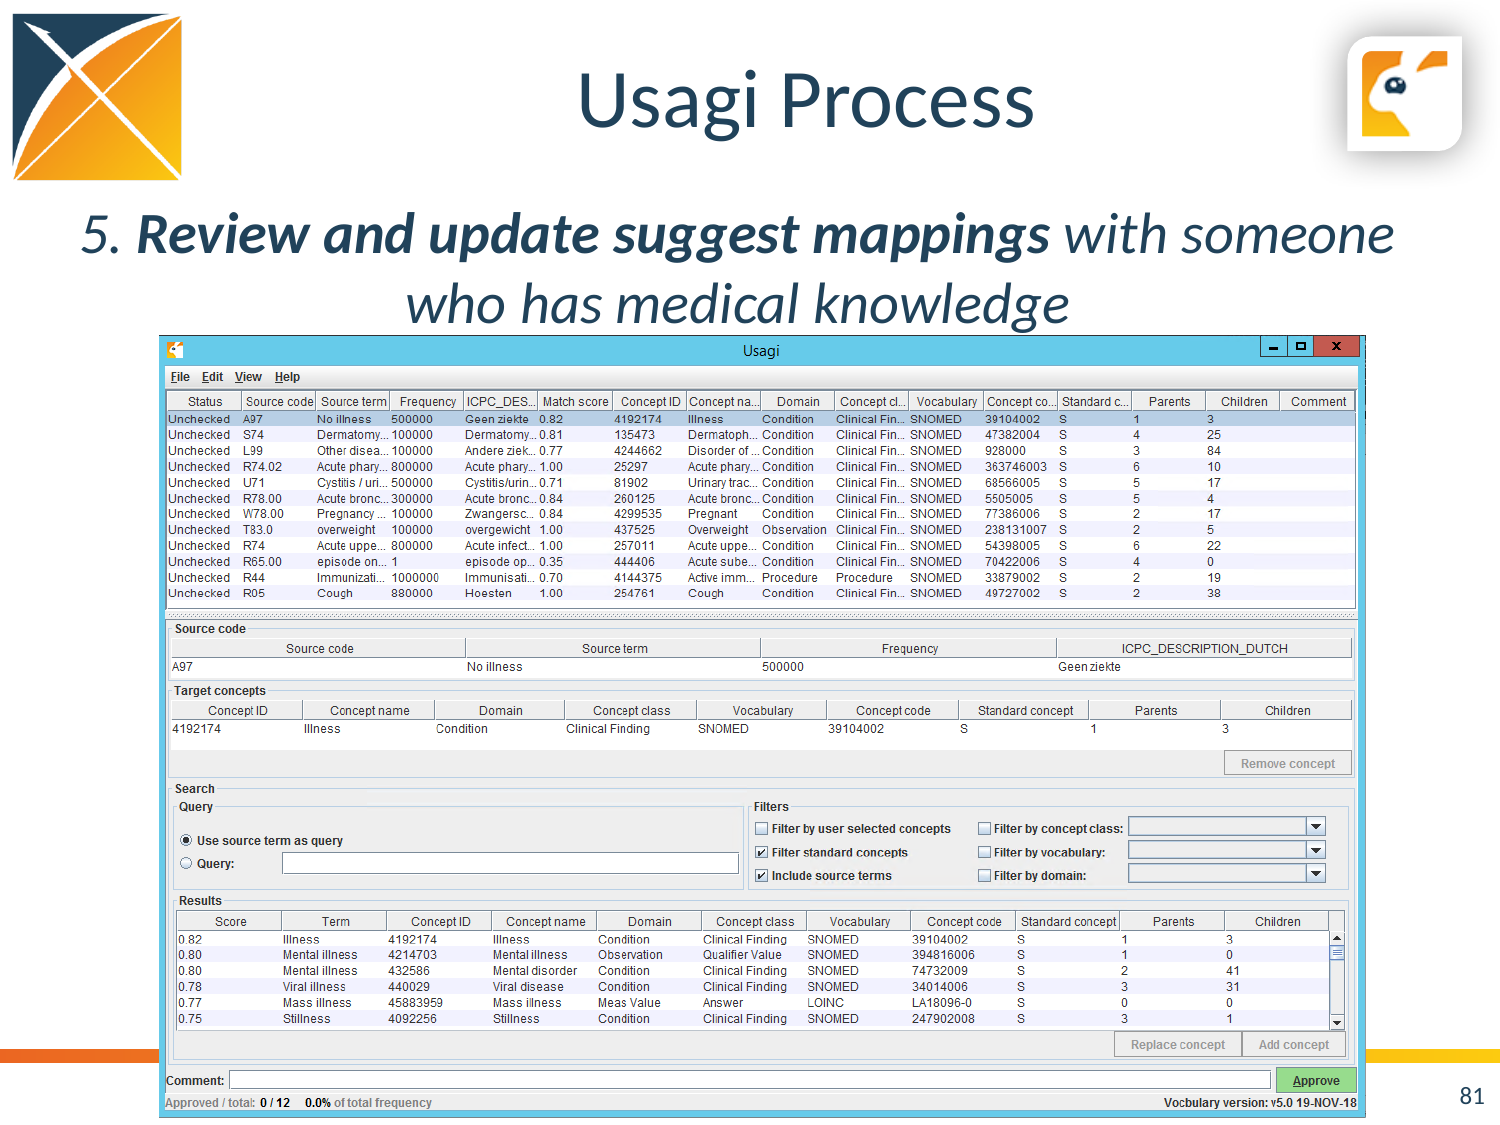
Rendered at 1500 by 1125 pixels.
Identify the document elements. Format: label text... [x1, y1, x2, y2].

slide_number 81 [1362, 1065, 1500, 1125]
title Usagi Process [187, 24, 1340, 163]
picture [159, 335, 1366, 1119]
text_box 5. Review and update suggest mappings with someone who has medical knowledge [30, 187, 1445, 1031]
picture [0, 0, 206, 200]
list [762, 294, 1425, 1005]
picture [1354, 43, 1455, 144]
